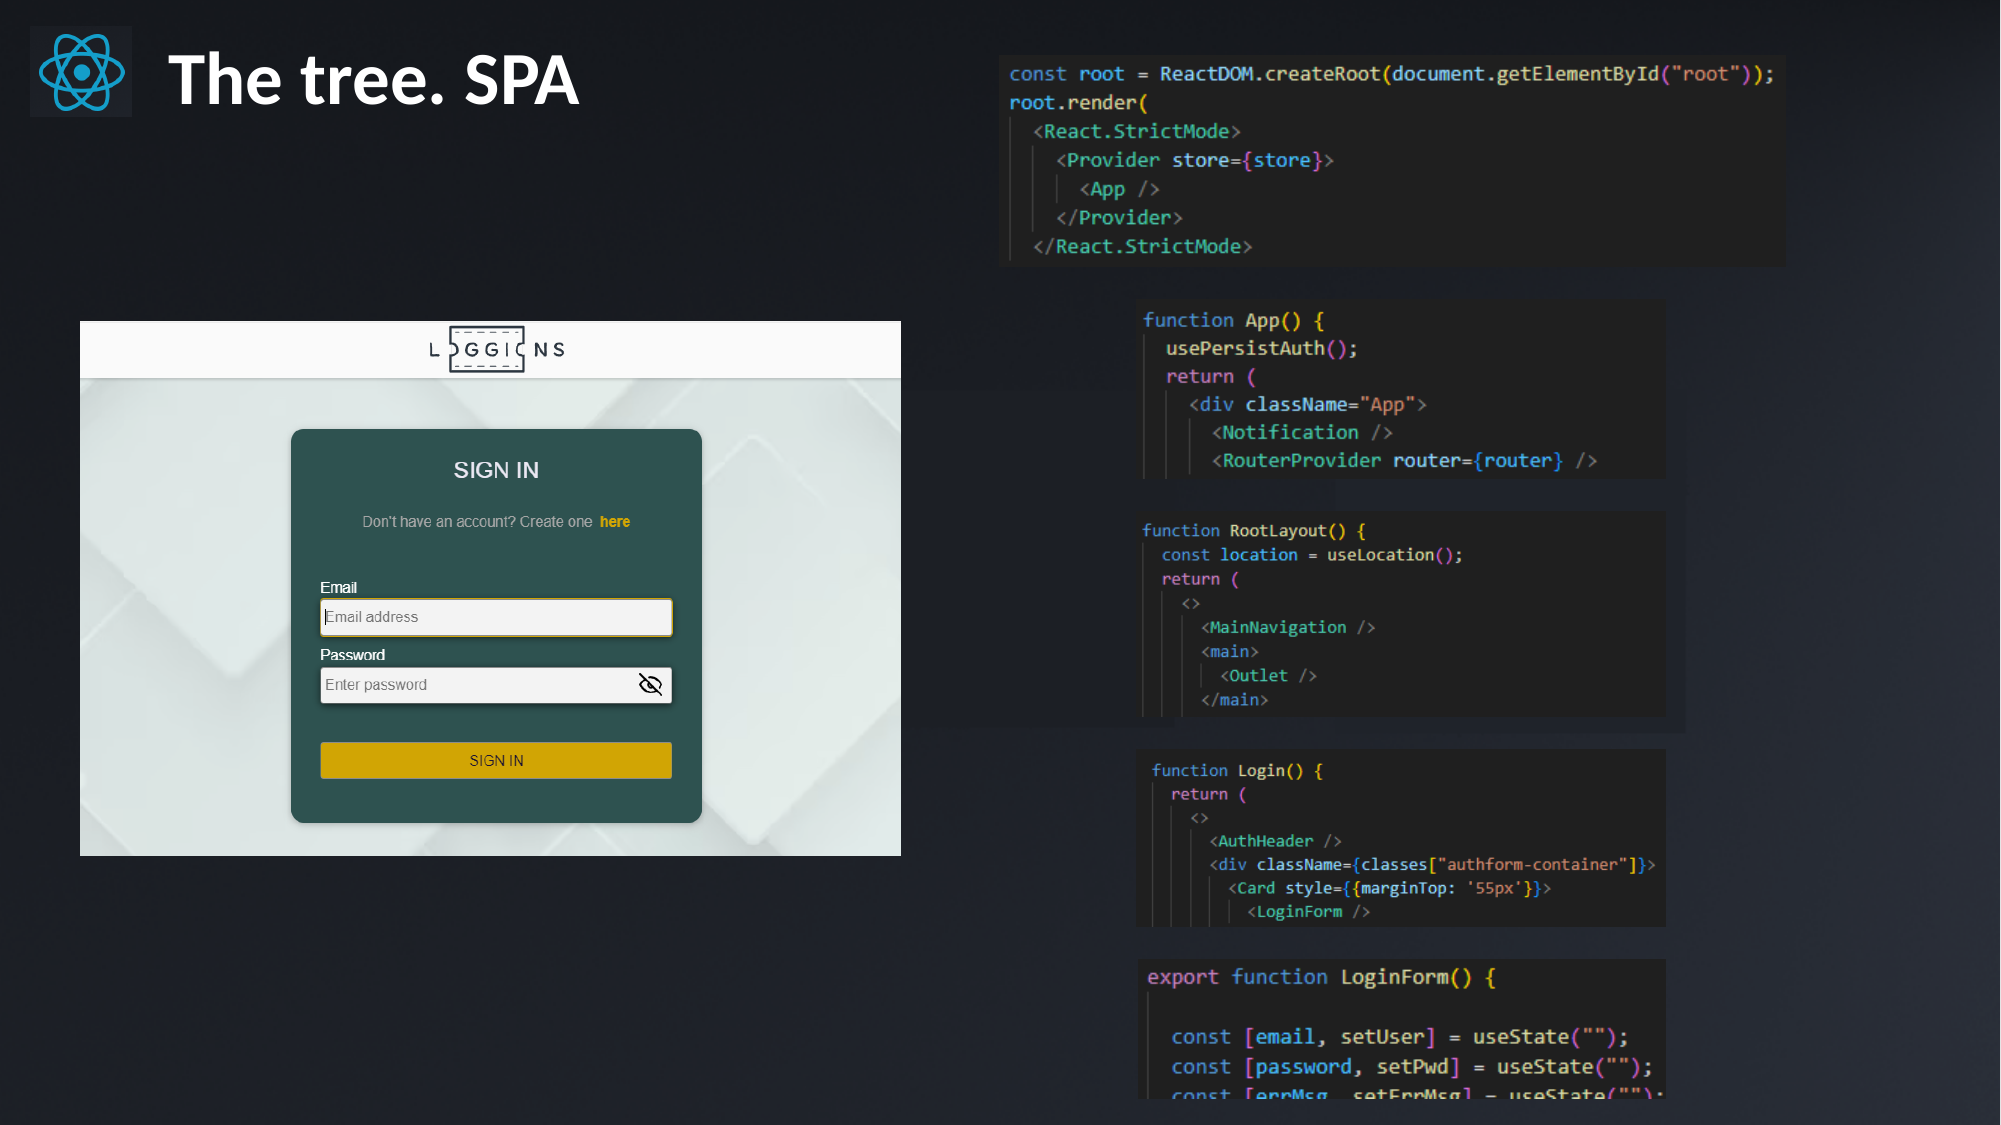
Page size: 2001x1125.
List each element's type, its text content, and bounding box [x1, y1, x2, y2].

picture [30, 26, 132, 117]
text_box The tree. SPA [0, 0, 841, 129]
picture [0, 0, 2001, 1125]
